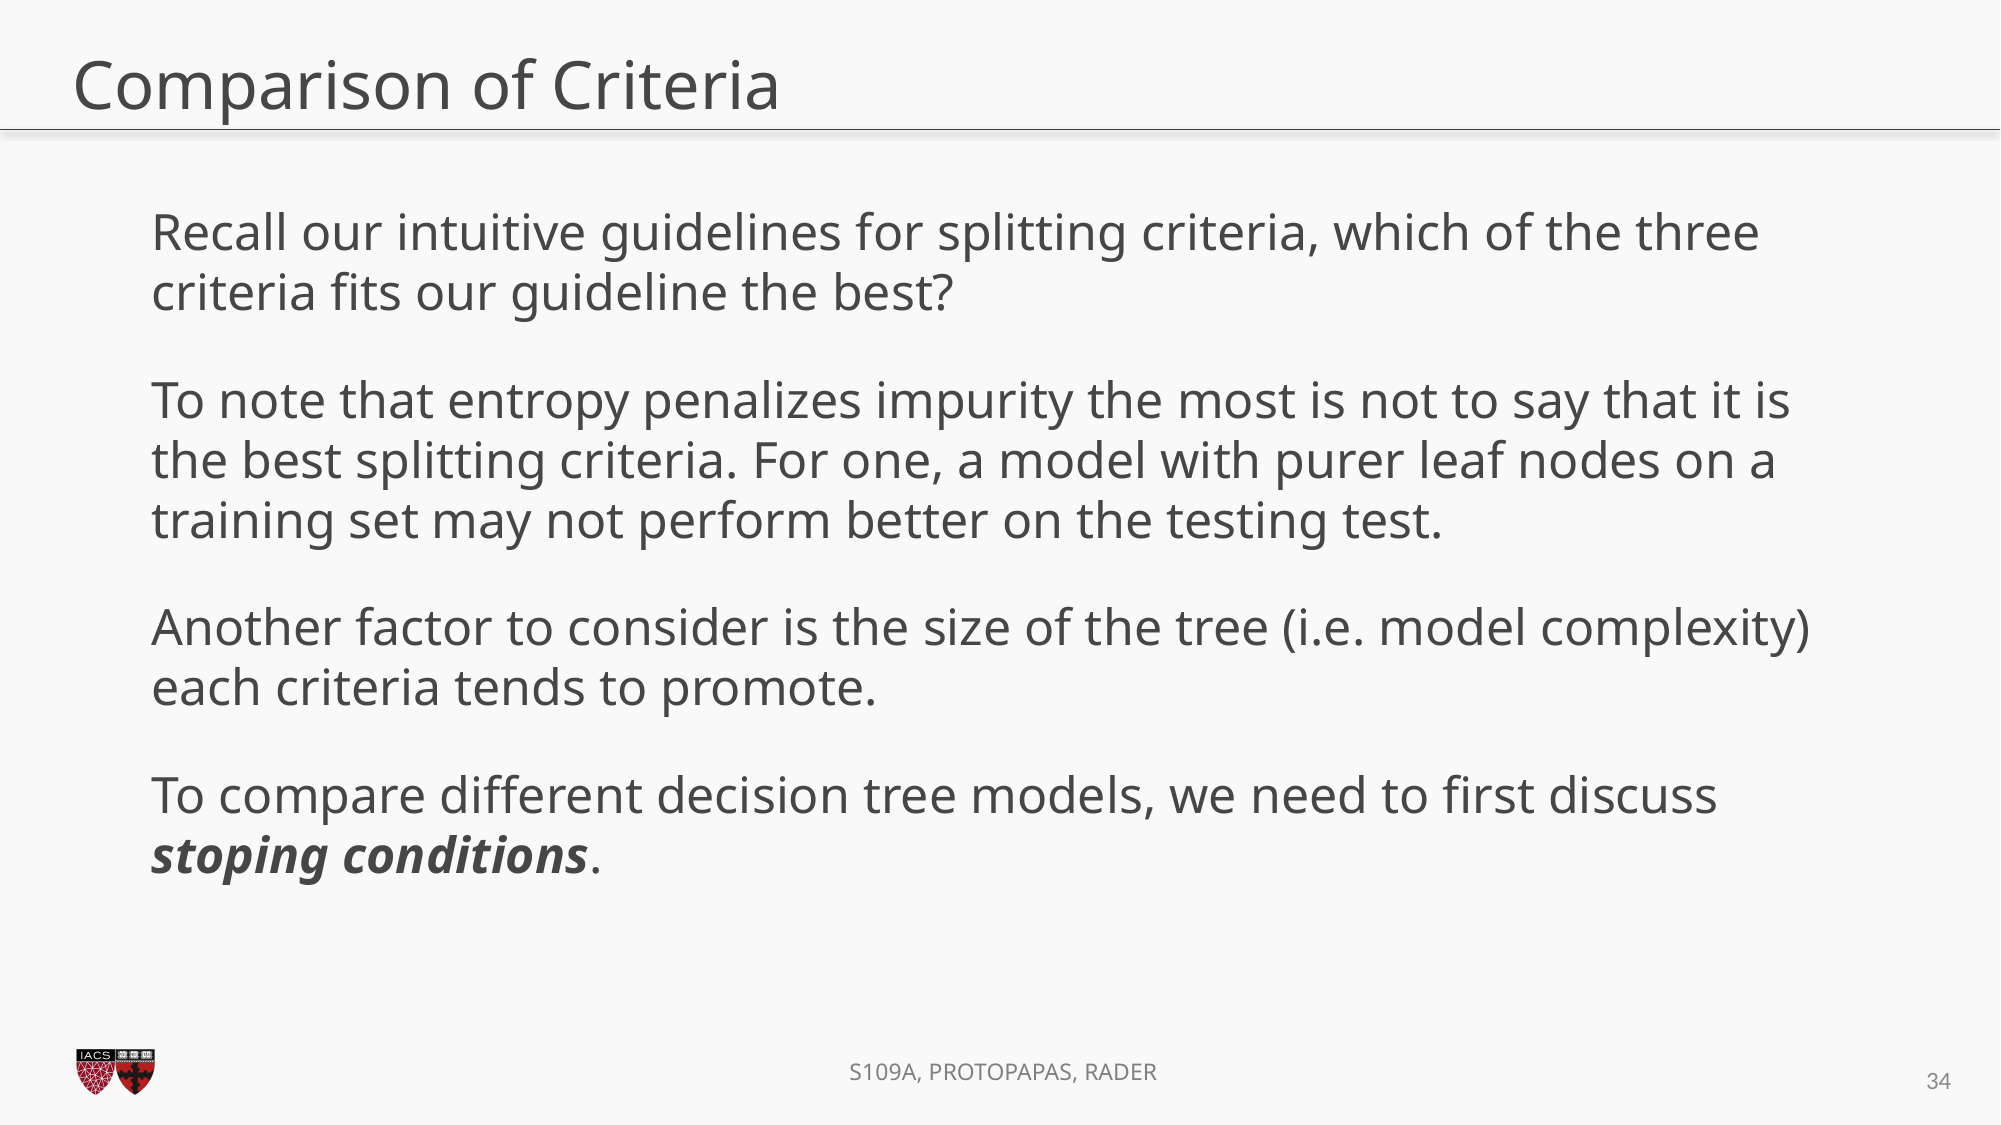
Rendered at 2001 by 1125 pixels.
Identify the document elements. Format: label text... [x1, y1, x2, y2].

picture [75, 1049, 155, 1095]
slide_number 34 [1500, 1050, 1967, 1110]
list Recall our intuitive guidelines for splitting criteria, which of the three criteria fits our guideline the best? To note that entropy penalizes impurity the most is not to say that it is the best splitting criteria. For one, a model with purer leaf nodes on a training set may not perform better on the testing test. Another factor to consider is the size of the tree (i.e. model complexity) each criteria tends to promote. To compare different decision tree models, we need to first discuss stoping conditions. [136, 193, 1831, 540]
title Comparison of Criteria [57, 35, 1943, 162]
